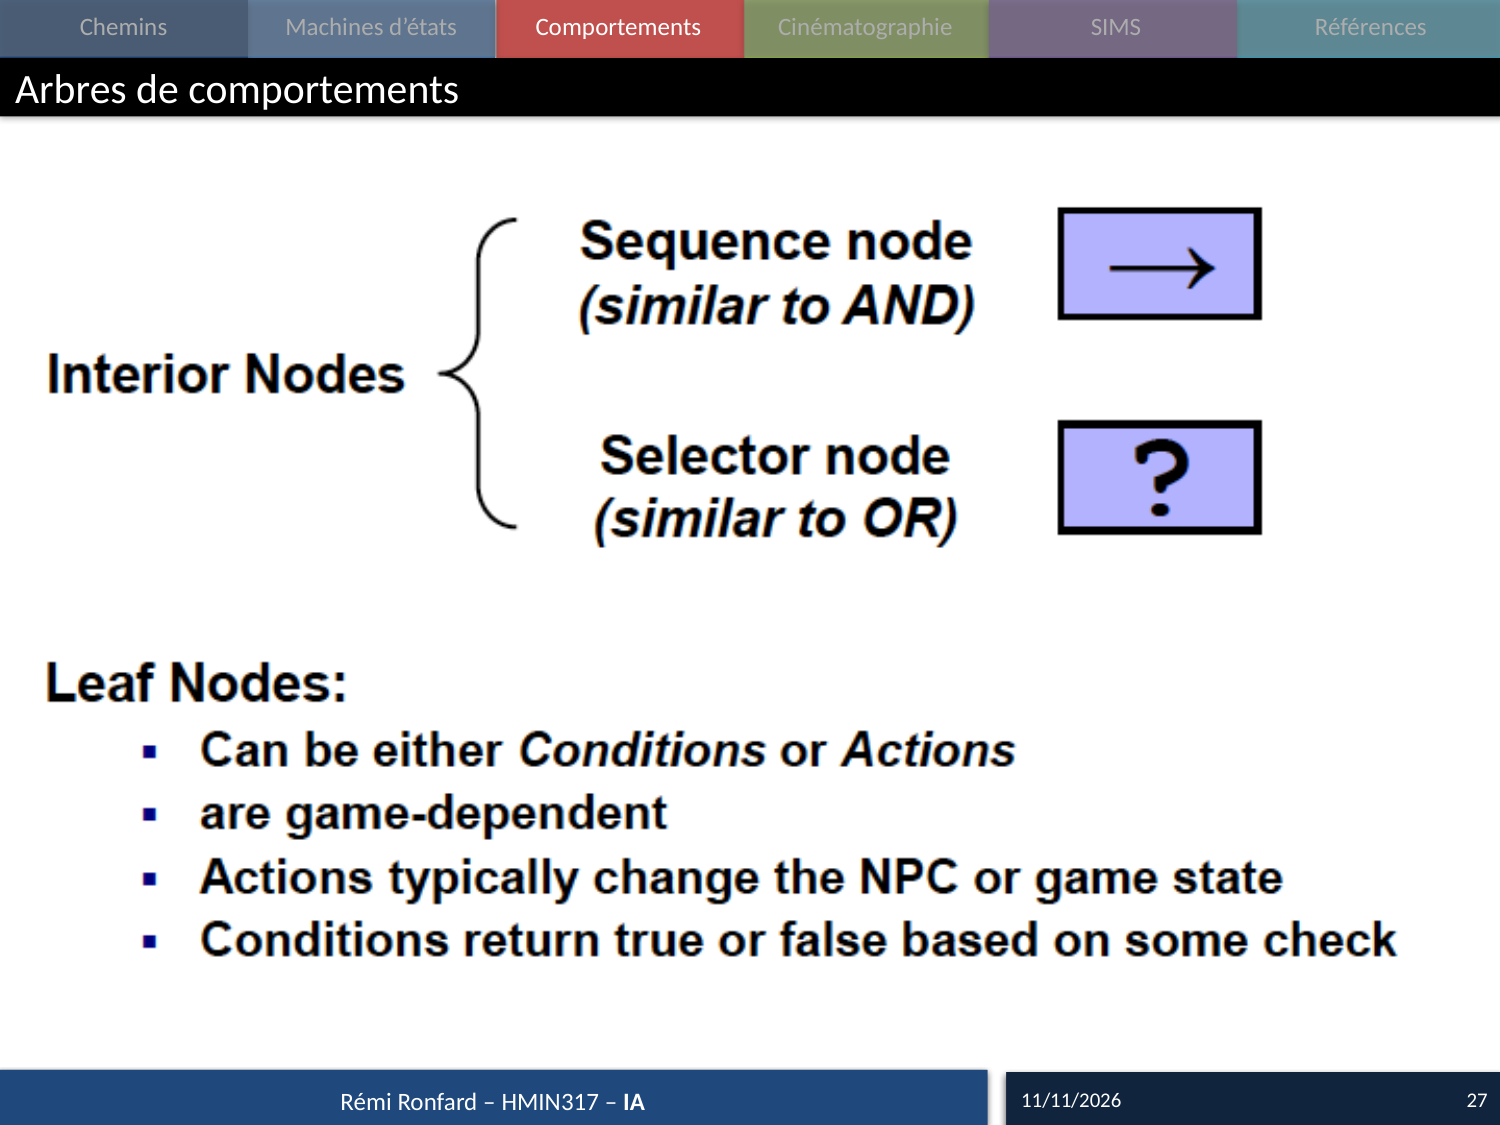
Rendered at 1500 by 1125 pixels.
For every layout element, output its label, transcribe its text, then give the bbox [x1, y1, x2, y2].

slide_number 27 [1153, 1071, 1500, 1125]
title Arbres de comportements [0, 58, 1500, 117]
footer Rémi Ronfard – HMIN317 – IA [0, 1072, 988, 1125]
picture [0, 137, 1500, 988]
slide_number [1006, 1070, 1153, 1125]
